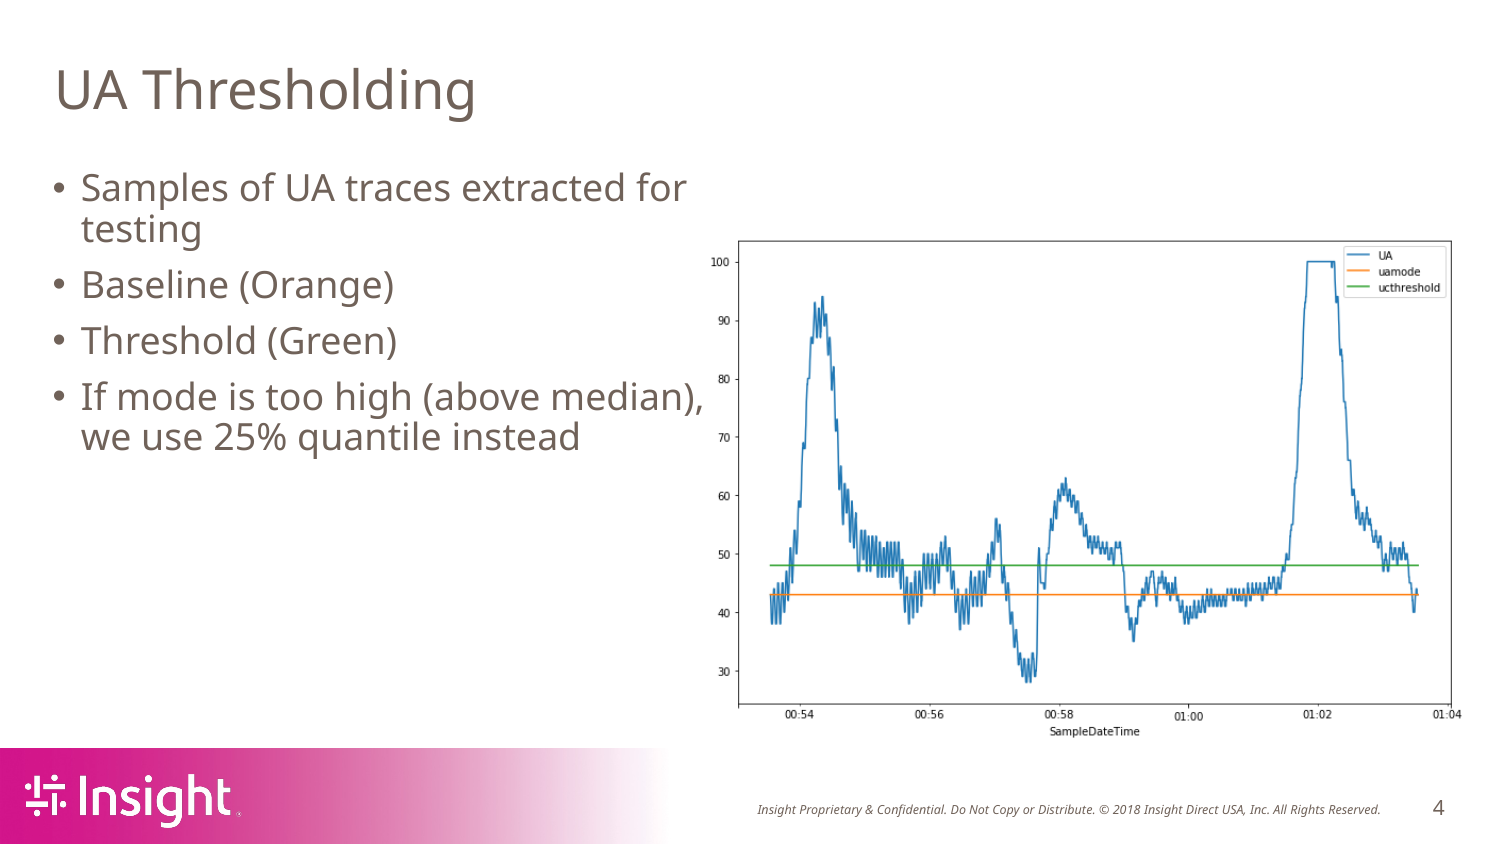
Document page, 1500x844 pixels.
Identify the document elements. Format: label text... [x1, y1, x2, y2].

title UA Thresholding [39, 36, 1470, 148]
picture [0, 748, 999, 844]
picture [703, 230, 1470, 744]
list Samples of UA traces extracted for testing Baseline (Orange) Threshold (Green) If mode is too high (above median), we use 25% quantile instead [37, 161, 730, 644]
